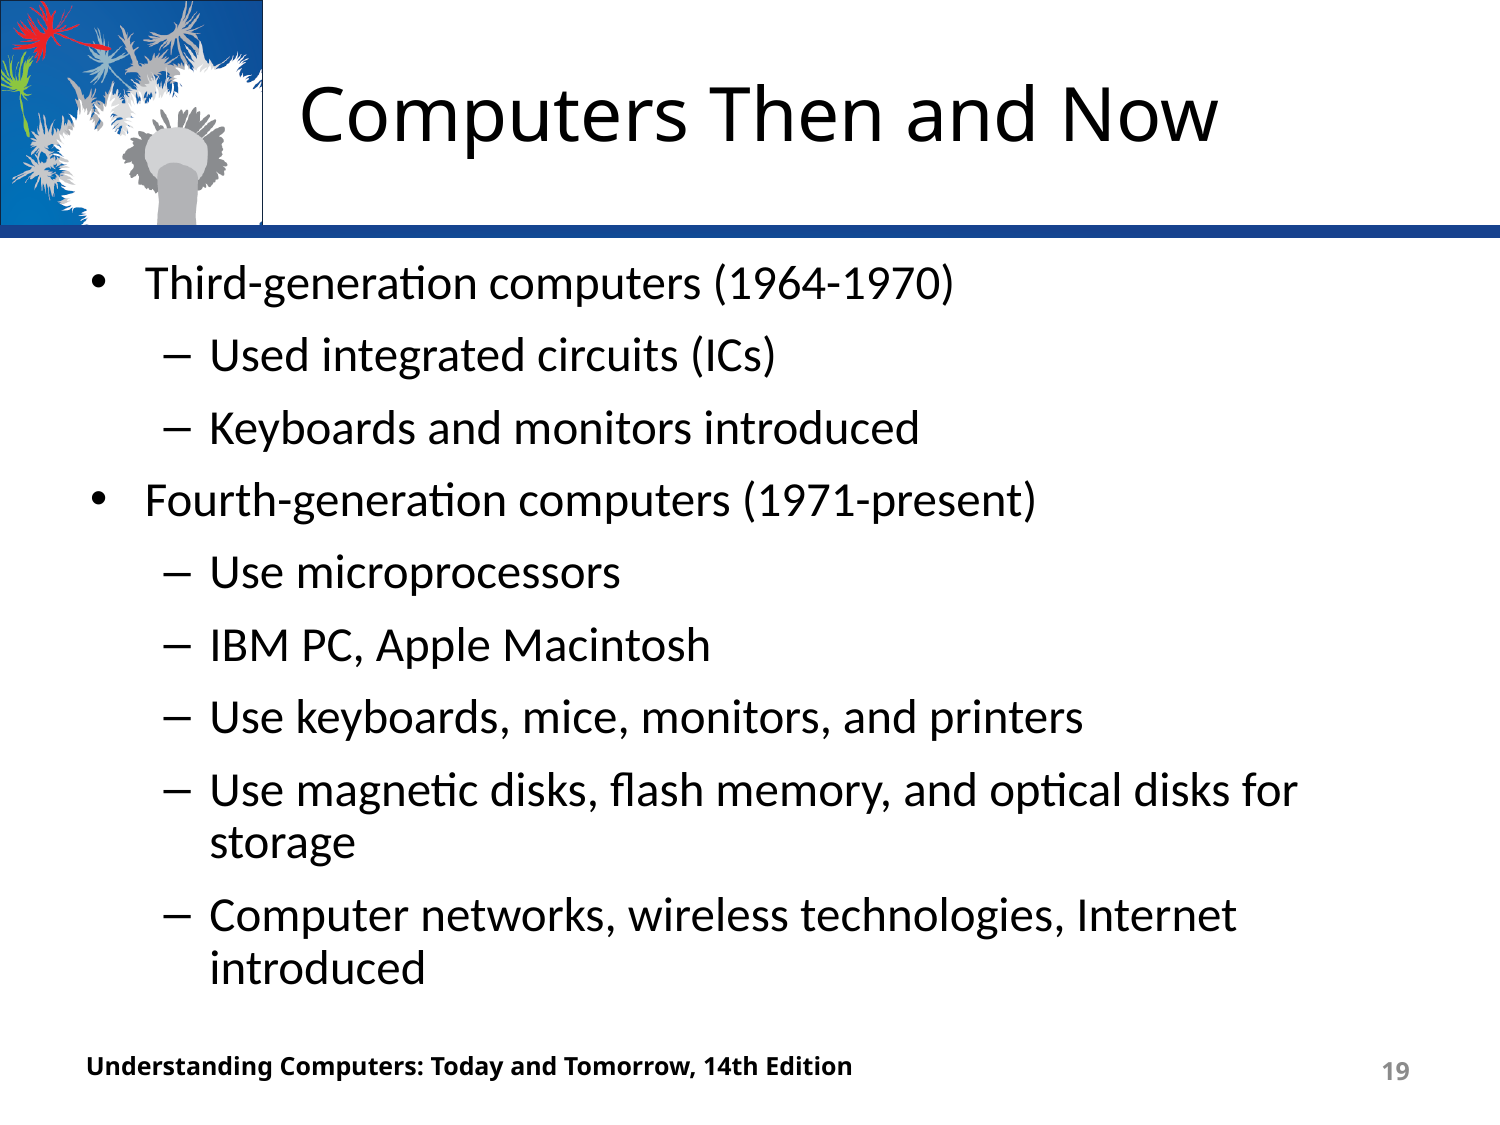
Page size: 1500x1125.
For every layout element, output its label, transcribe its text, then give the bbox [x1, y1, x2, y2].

footer Understanding Computers: Today and Tomorrow, 14th Edition [70, 1042, 1057, 1103]
slide_number 19 [1074, 1042, 1425, 1103]
list Third-generation computers (1964-1970) Used integrated circuits (ICs) Keyboards and monitors introduced Fourth-generation computers (1971-present) Use microprocessors IBM PC, Apple Macintosh Use keyboards, mice, monitors, and printers Use magnetic disks, flash memory, and optical disks for storage Computer networks, wireless technologies, Internet introduced [74, 249, 1426, 1006]
picture [0, 1, 1500, 238]
title Computers Then and Now [283, 44, 1426, 179]
